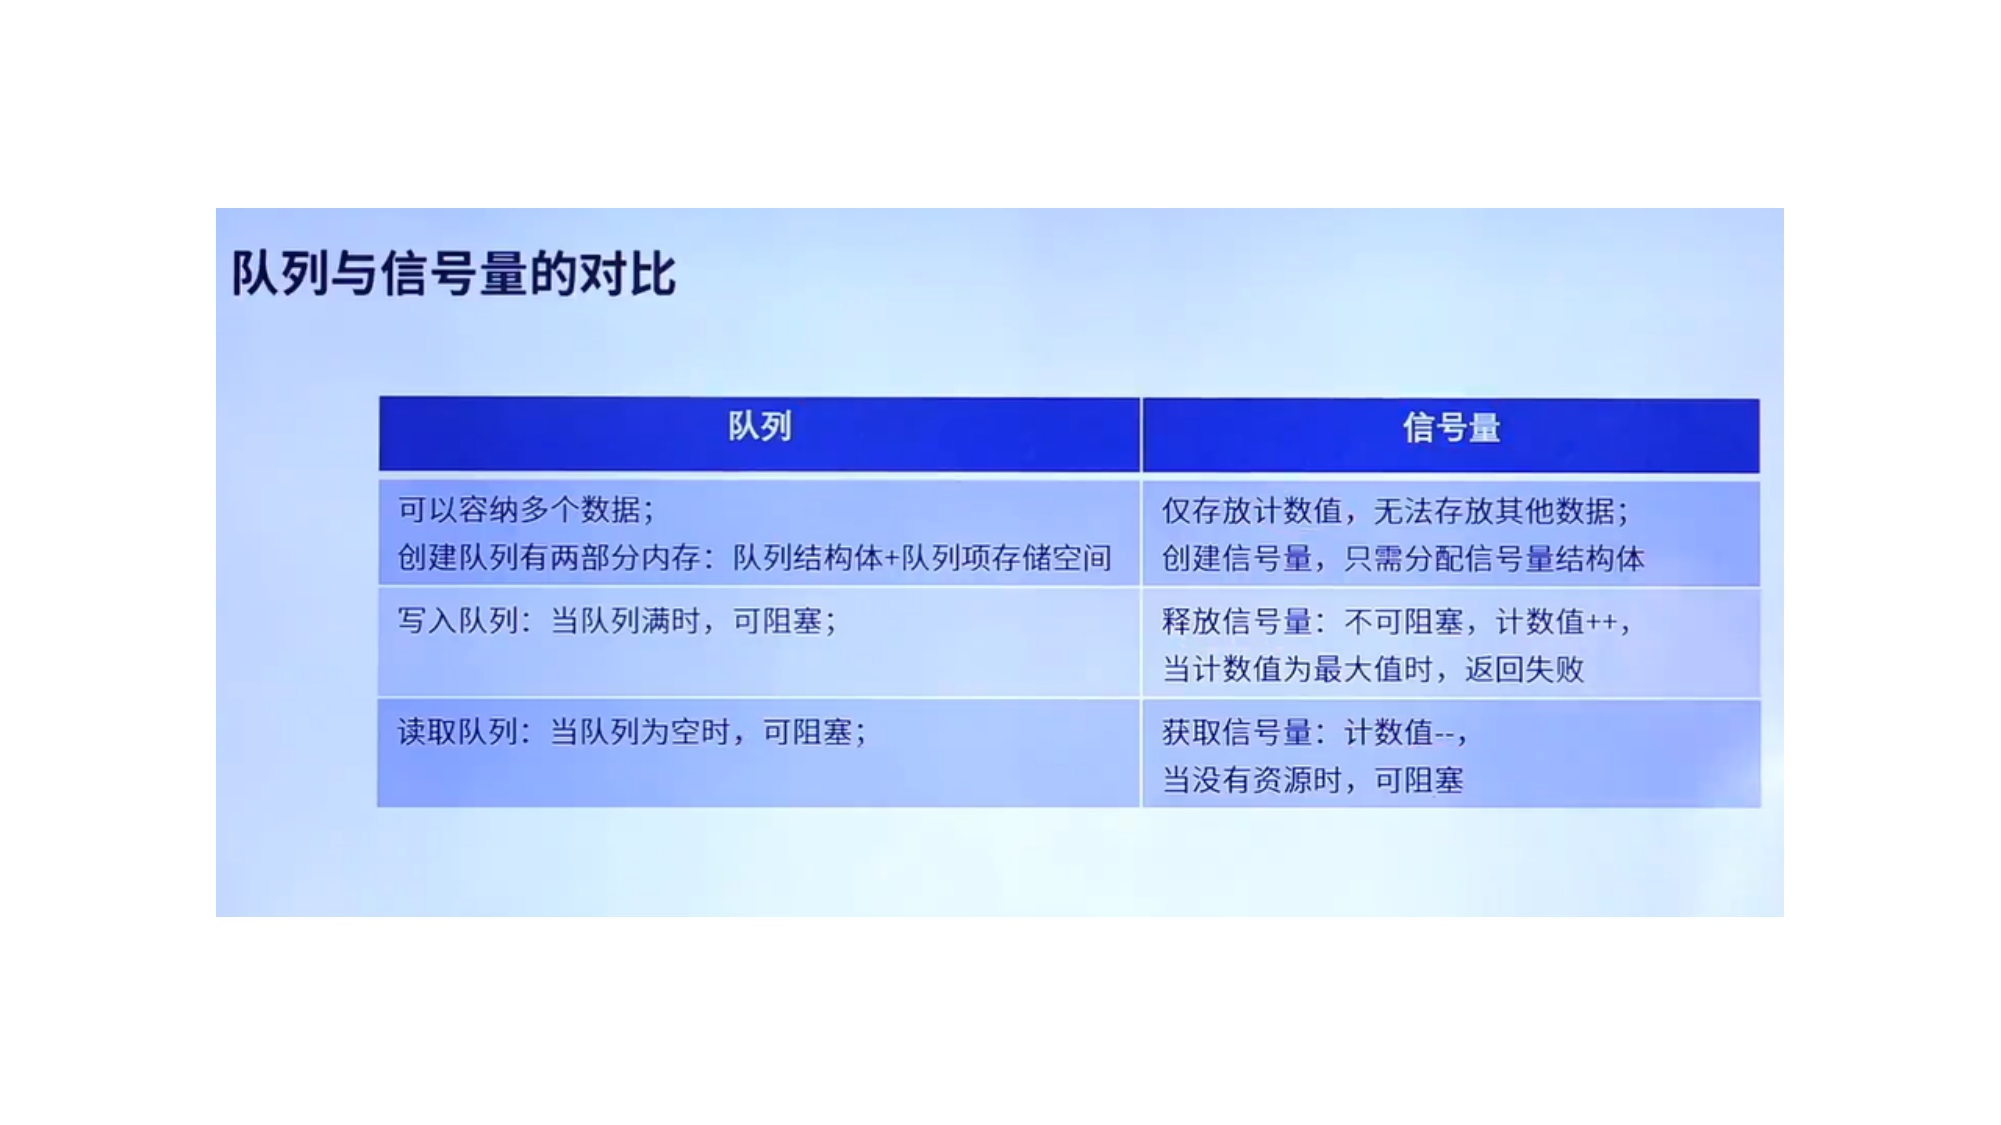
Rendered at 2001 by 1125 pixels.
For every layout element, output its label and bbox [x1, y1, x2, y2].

picture [216, 208, 1784, 917]
